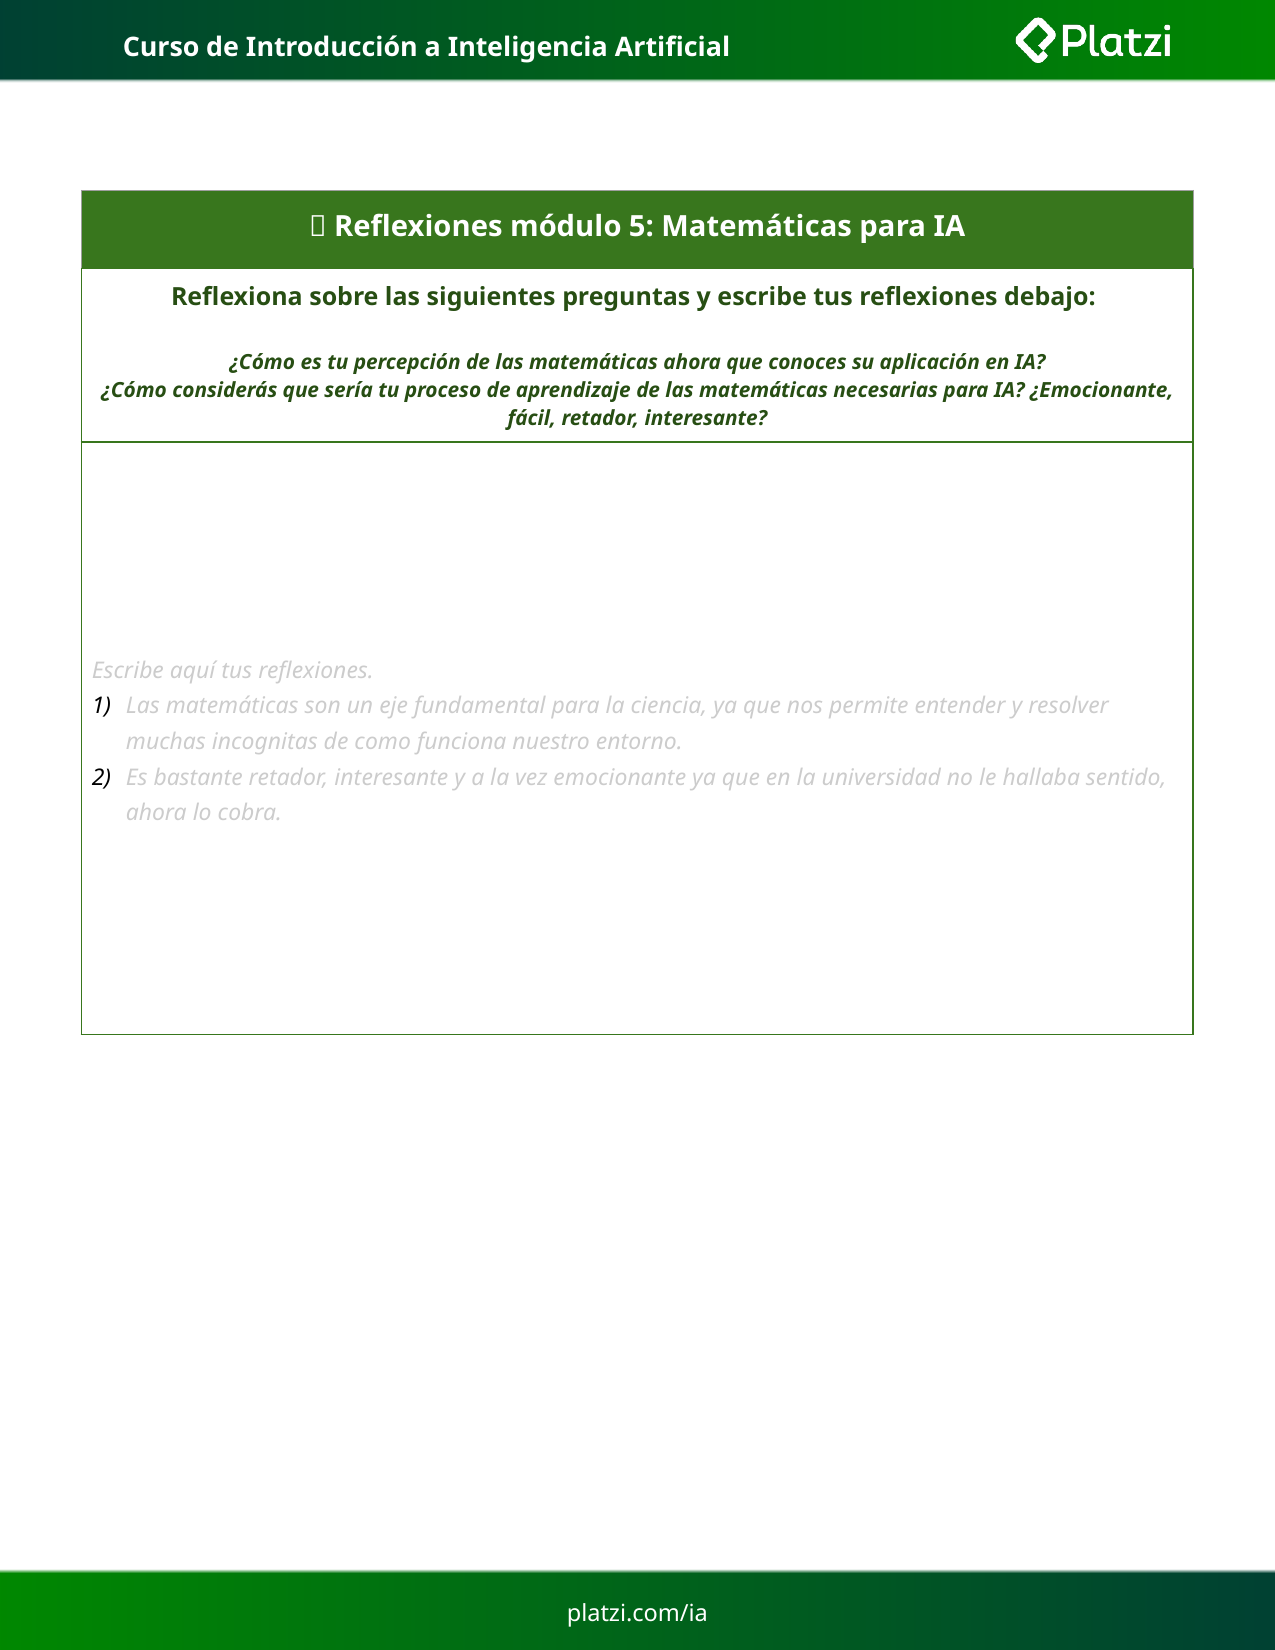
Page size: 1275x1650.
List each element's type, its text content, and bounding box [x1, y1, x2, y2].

picture [0, 0, 1275, 1650]
table_header 🤔 Reflexiones módulo 5: Matemáticas para IA [82, 191, 1193, 268]
table_cell Escribe aquí tus reflexiones. Las matemáticas son un eje fundamental para la ciencia, ya que nos permite entender y resolver muchas incognitas de como funciona nuestro entorno. Es bastante retador, interesante y a la vez emocionante ya que en la universidad no le hallaba sentido, ahora lo cobra. [82, 443, 1192, 1034]
title Curso de Introducción a Inteligencia Artificial [101, 6, 977, 86]
table_cell Reflexiona sobre las siguientes preguntas y escribe tus reflexiones debajo: ¿Cómo es tu percepción de las matemáticas ahora que conoces su aplicación en IA? ¿Cómo considerás que sería tu proceso de aprendizaje de las matemáticas necesarias para IA? ¿Emocionante, fácil, retador, interesante? [82, 269, 1192, 441]
subtitle platzi.com/ia [200, 1571, 1075, 1650]
